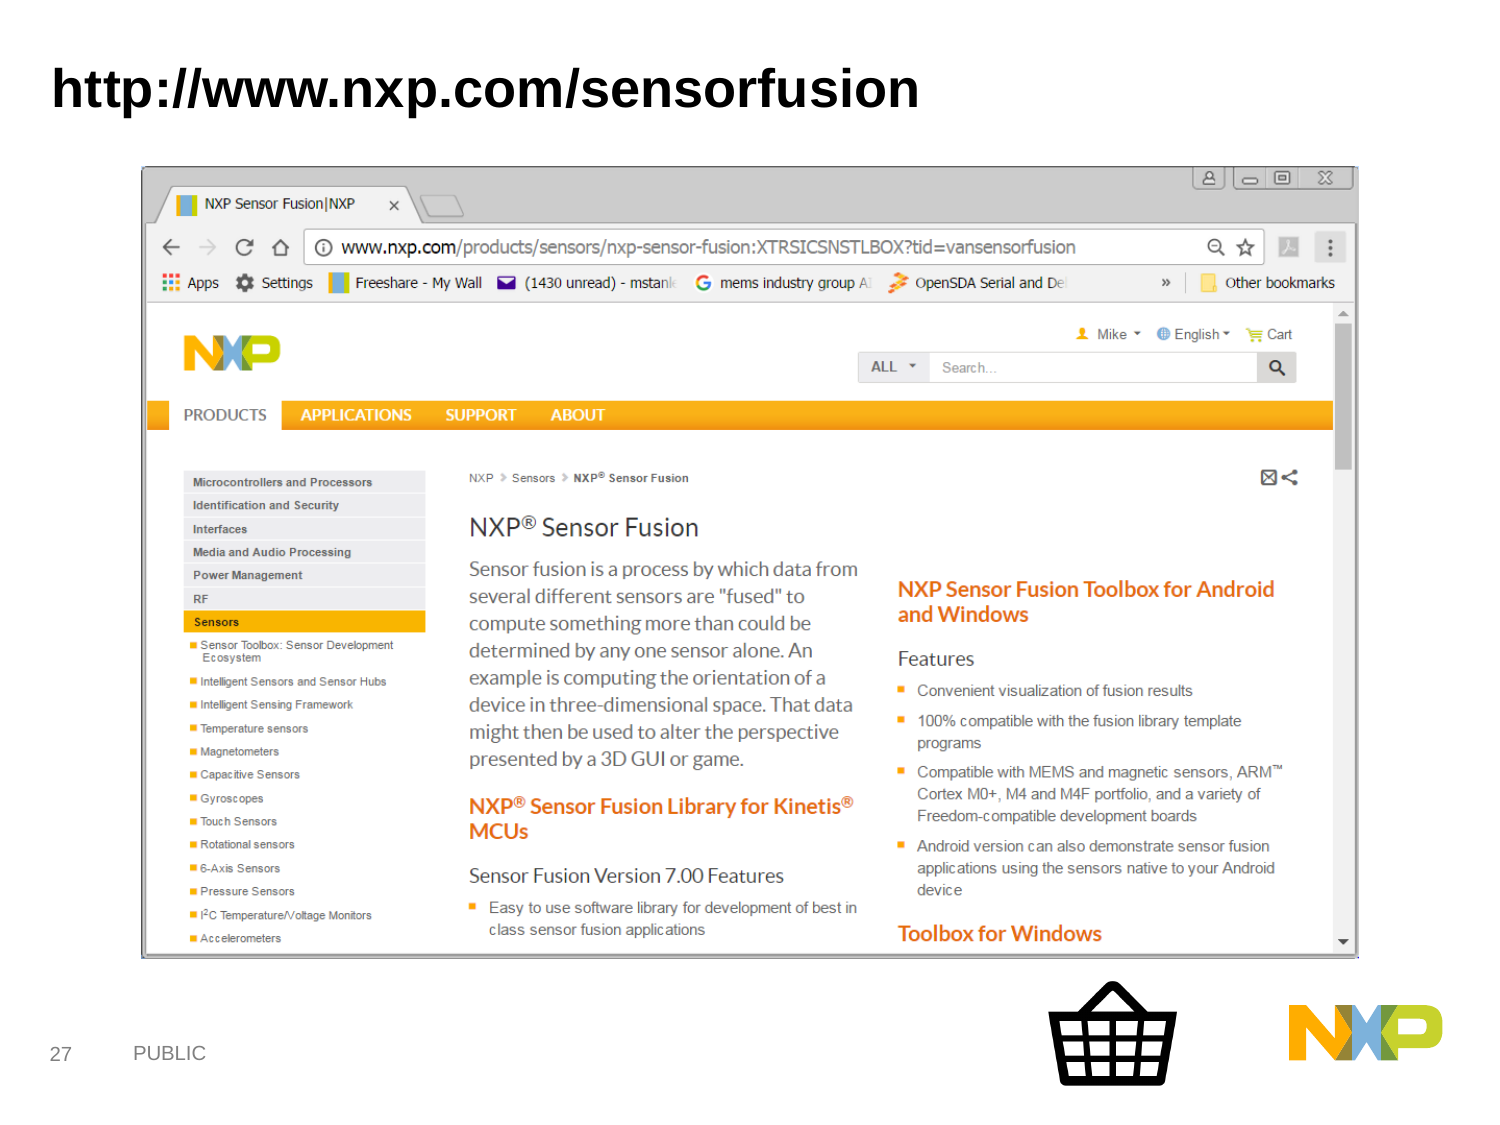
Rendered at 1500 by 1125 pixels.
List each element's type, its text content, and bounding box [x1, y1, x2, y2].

title http://www.nxp.com/sensorfusion [36, 45, 1472, 154]
picture [140, 166, 1360, 1109]
